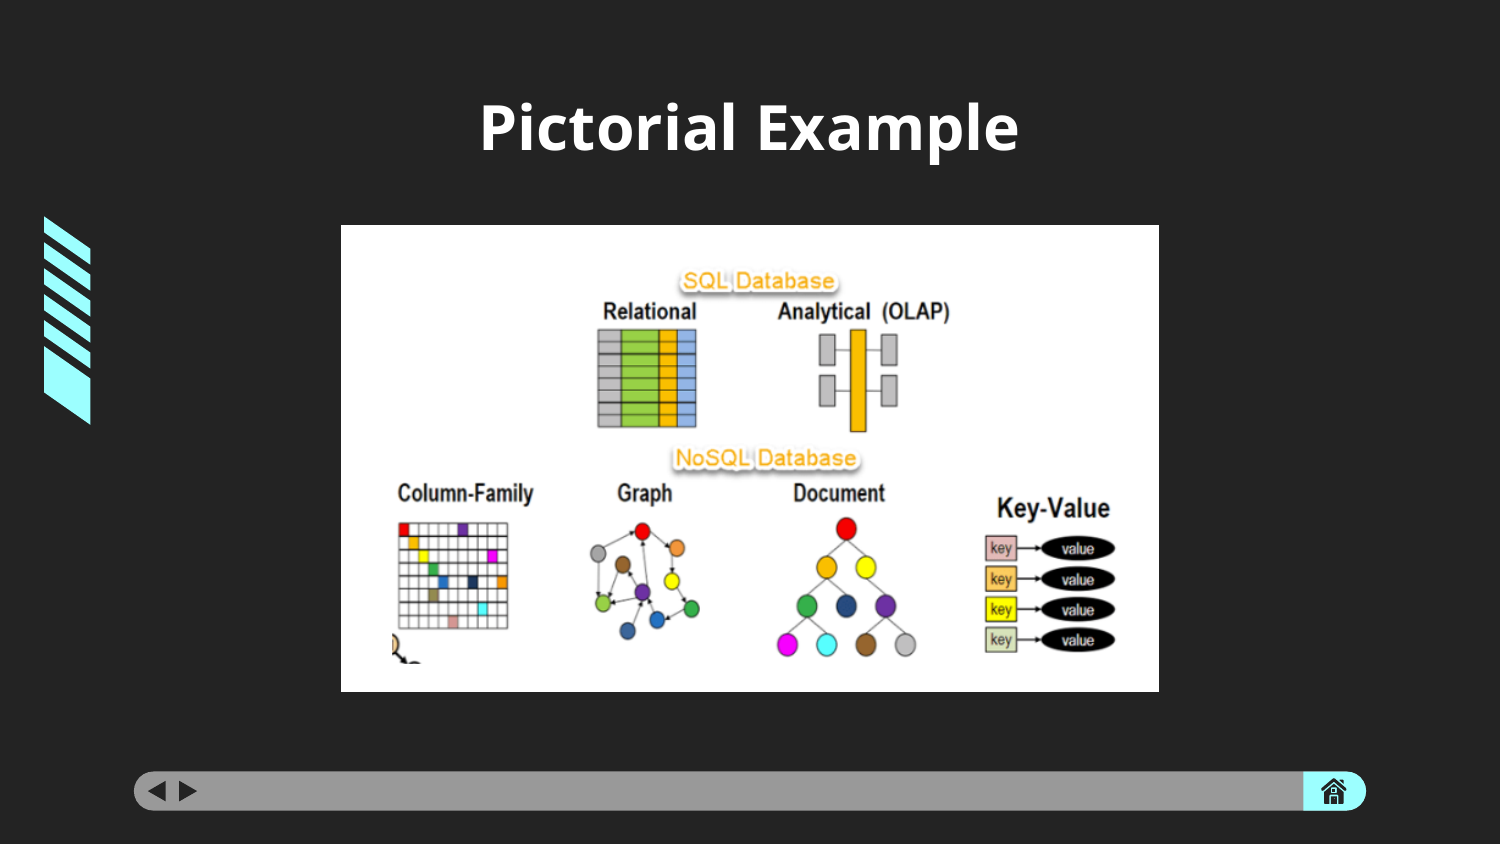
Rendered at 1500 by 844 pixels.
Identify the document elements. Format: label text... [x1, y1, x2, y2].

title Pictorial Example [116, 72, 1383, 167]
picture [341, 224, 1159, 692]
